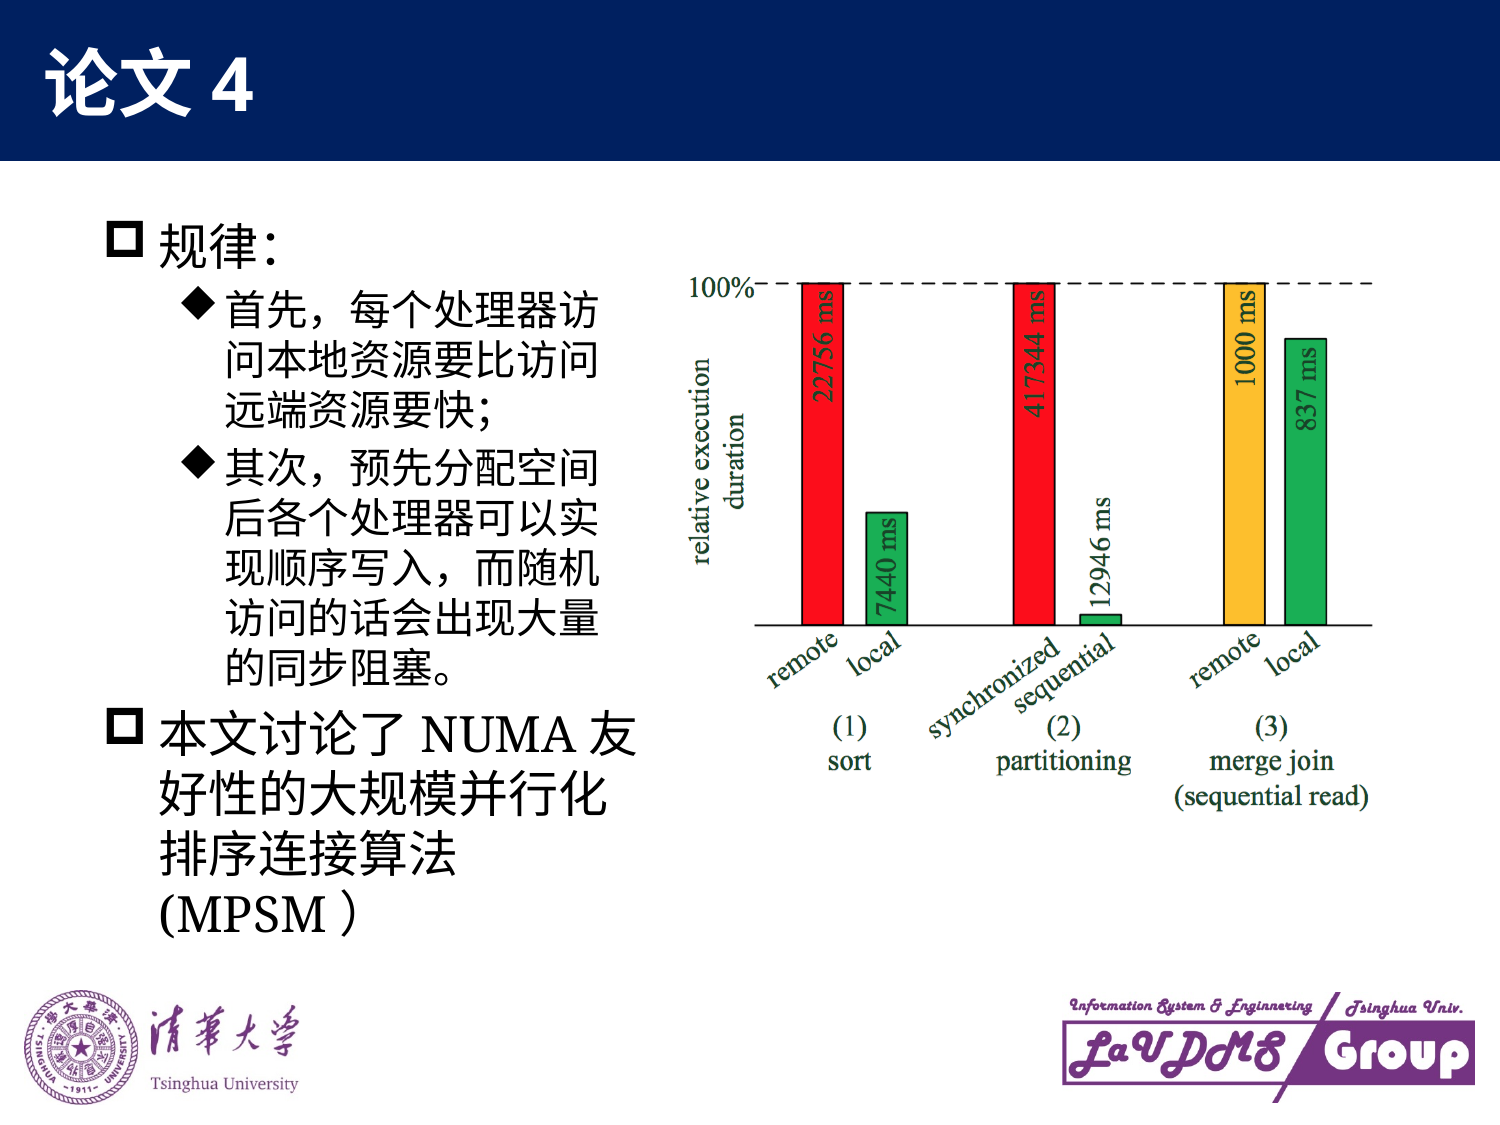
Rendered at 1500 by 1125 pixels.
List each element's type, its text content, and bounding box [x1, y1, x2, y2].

picture [654, 262, 1390, 814]
list 规律： 首先，每个处理器访问本地资源要比访问远端资源要快； 其次，预先分配空间后各个处理器可以实现顺序写入，而随机访问的话会出现大量的同步阻塞。 本文讨论了NUMA友好性的大规模并行化排序连接算法(MPSM） [87, 207, 655, 988]
picture [24, 990, 300, 1105]
picture [1062, 992, 1475, 1103]
title 论文4 [27, 24, 1476, 138]
